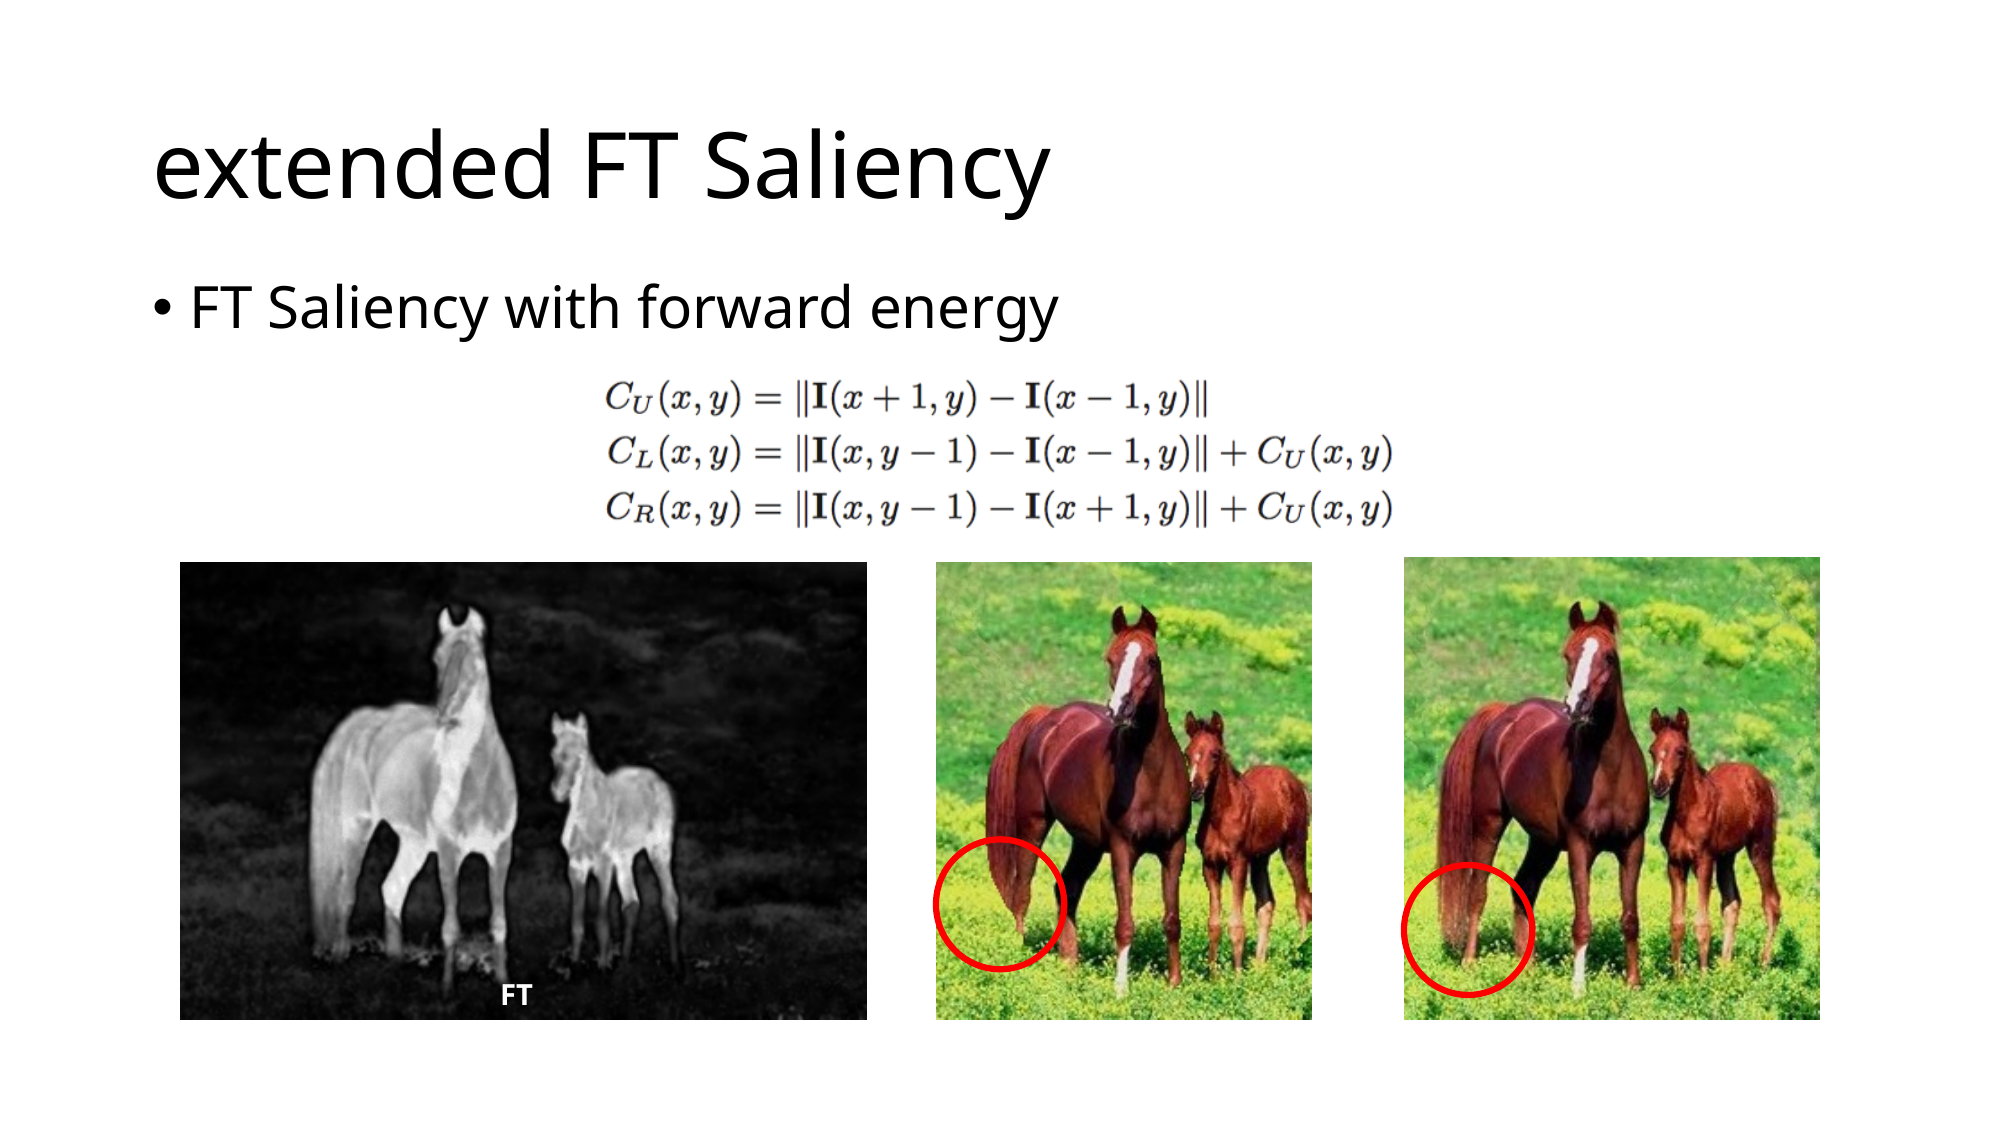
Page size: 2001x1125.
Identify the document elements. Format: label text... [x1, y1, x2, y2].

list FT Saliency with forward energy [137, 271, 1863, 985]
picture [1404, 557, 1820, 1020]
picture [180, 562, 867, 1020]
picture [935, 562, 1312, 1020]
title extended FT Saliency [137, 59, 1863, 271]
picture [590, 357, 1410, 538]
